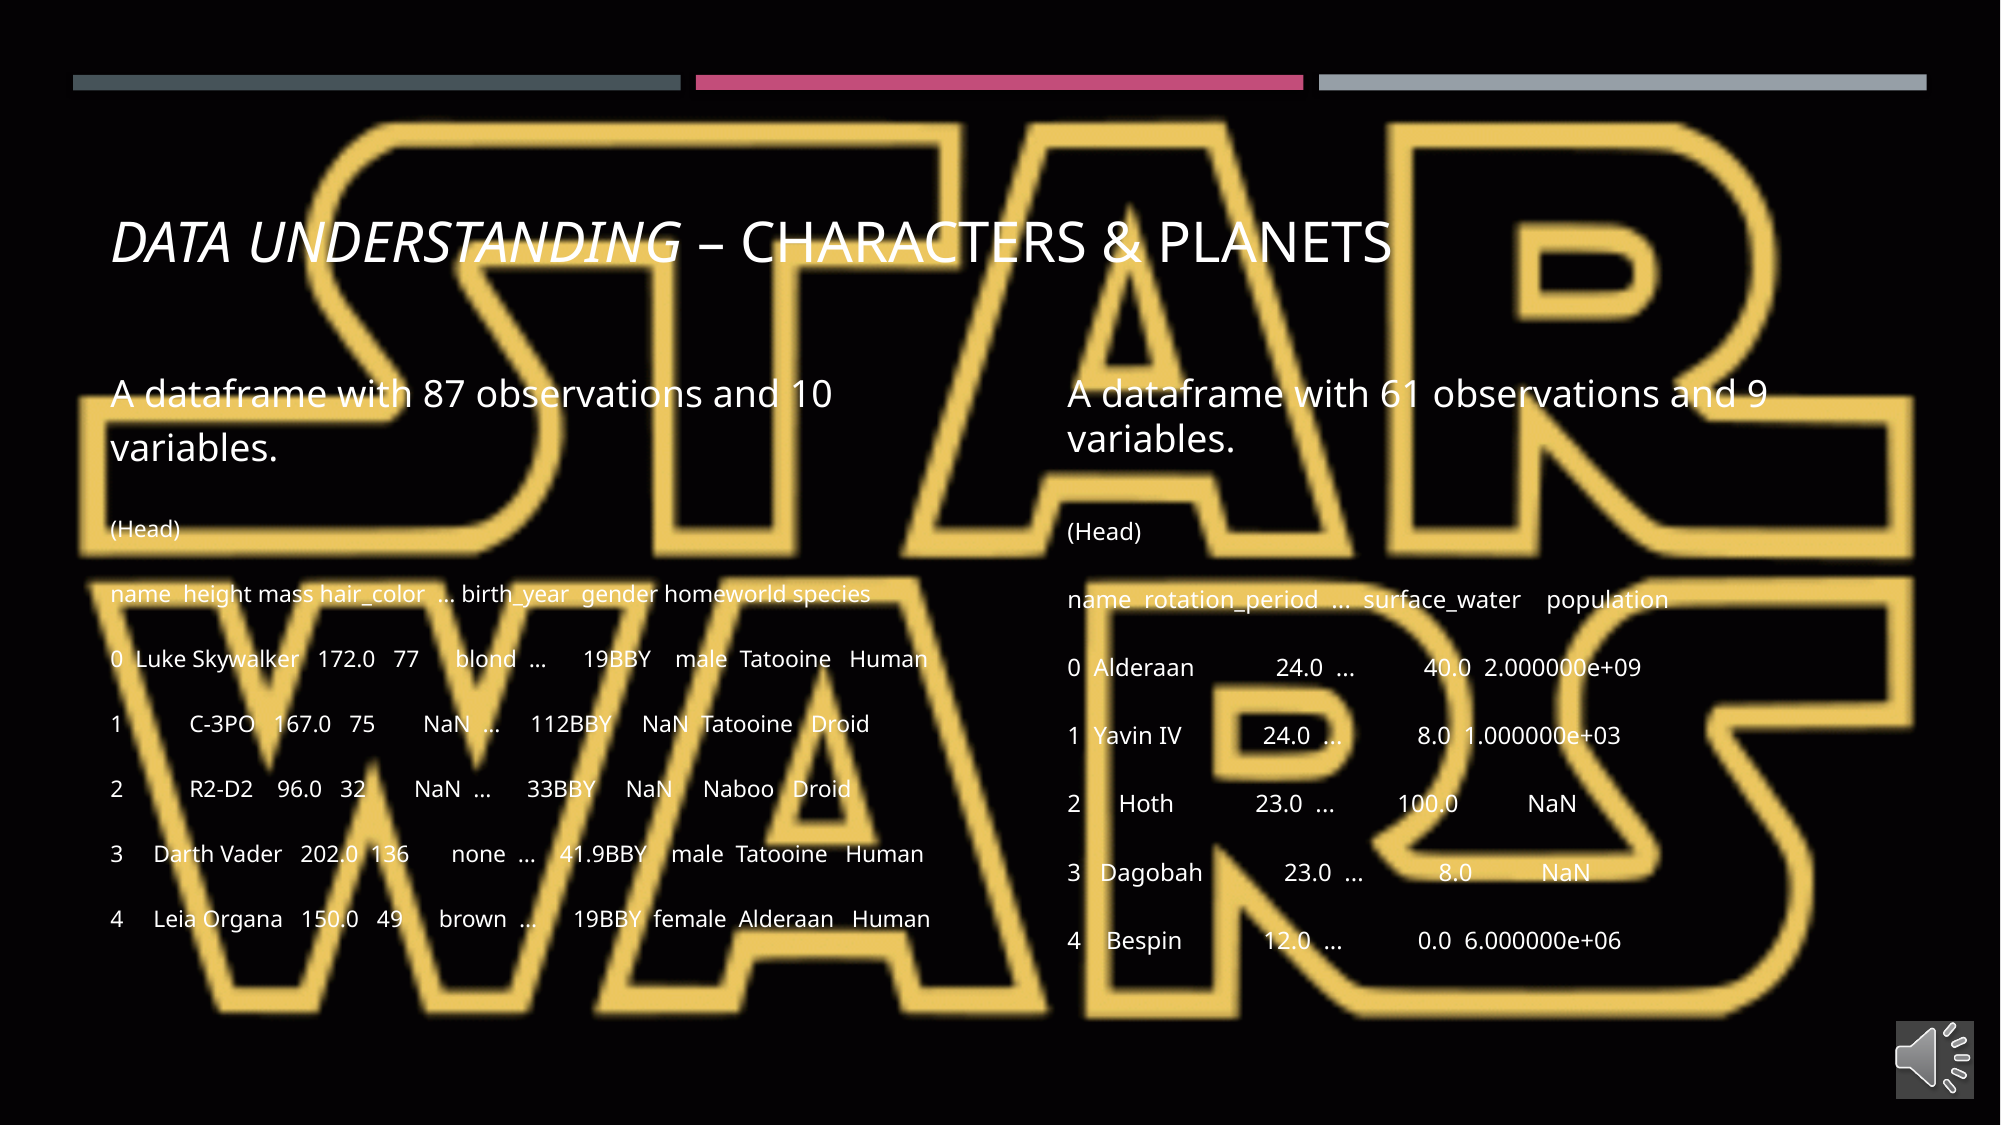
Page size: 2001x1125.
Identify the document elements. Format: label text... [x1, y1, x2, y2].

list (Head) name rotation_period ... surface_water population 0 Alderaan 24.0 ... 40.0 2.000000e+09 1 Yavin IV 24.0 ... 8.0 1.000000e+03 2 Hoth 23.0 ... 100.0 NaN 3 Dagobah 23.0 ... 8.0 NaN 4 Bespin 12.0 ... 0.0 6.000000e+06 [1052, 479, 1905, 962]
picture [0, 0, 2001, 1125]
list (Head) name height mass hair_color ... birth_year gender homeworld species 0 Luke Skywalker 172.0 77 blond ... 19BBY male Tatooine Human 1 C-3PO 167.0 75 NaN ... 112BBY NaN Tatooine Droid 2 R2-D2 96.0 32 NaN ... 33BBY NaN Naboo Droid 3 Darth Vader 202.0 136 none ... 41.9BBY male Tatooine Human 4 Leia Organa 150.0 49 brown ... 19BBY female Alderaan Human [95, 479, 948, 962]
list A dataframe with 87 observations and 10 variables. [95, 369, 948, 461]
title Data understanding – characters & planets [95, 119, 1905, 282]
list A dataframe with 61 observations and 9 variables. [1052, 369, 1905, 460]
